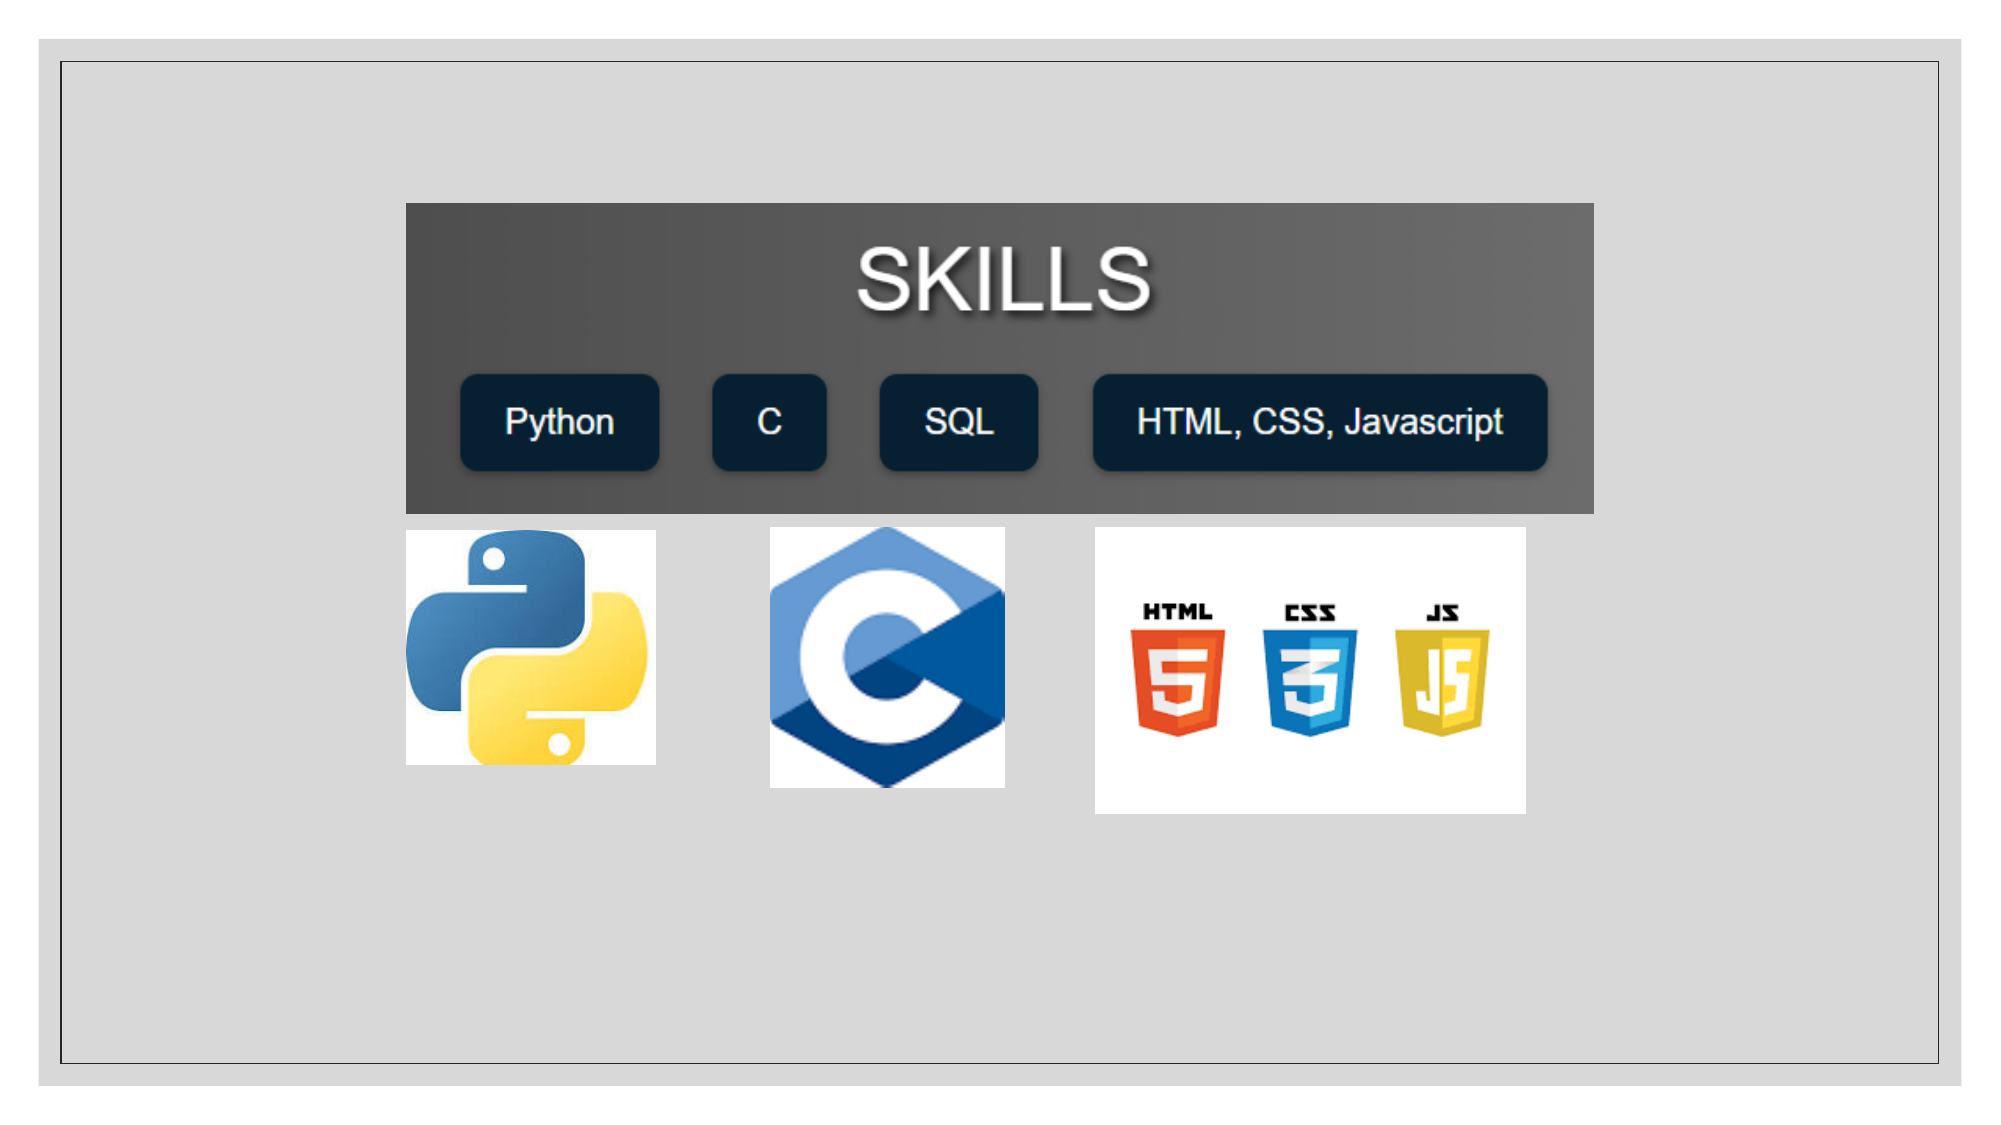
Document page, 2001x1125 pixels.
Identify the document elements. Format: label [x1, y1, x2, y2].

picture [770, 527, 1005, 788]
picture [406, 530, 656, 765]
picture [1095, 527, 1526, 814]
picture [406, 203, 1594, 514]
